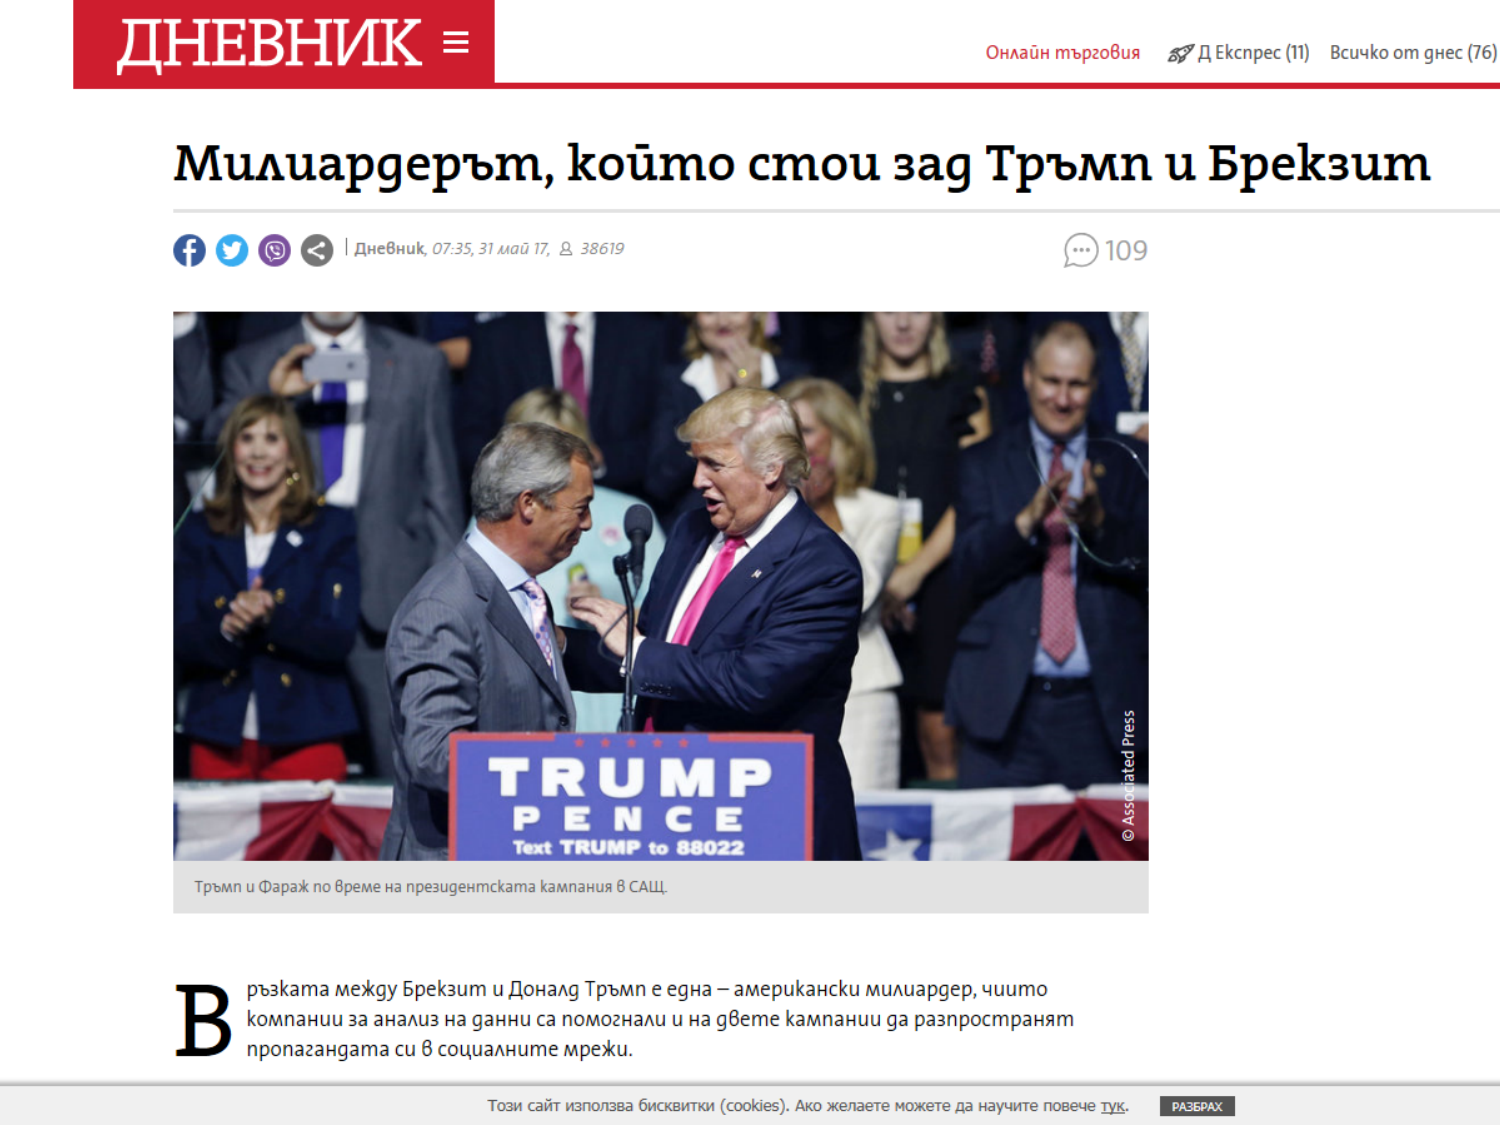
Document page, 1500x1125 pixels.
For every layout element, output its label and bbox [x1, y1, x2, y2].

list [0, 0, 1500, 1125]
